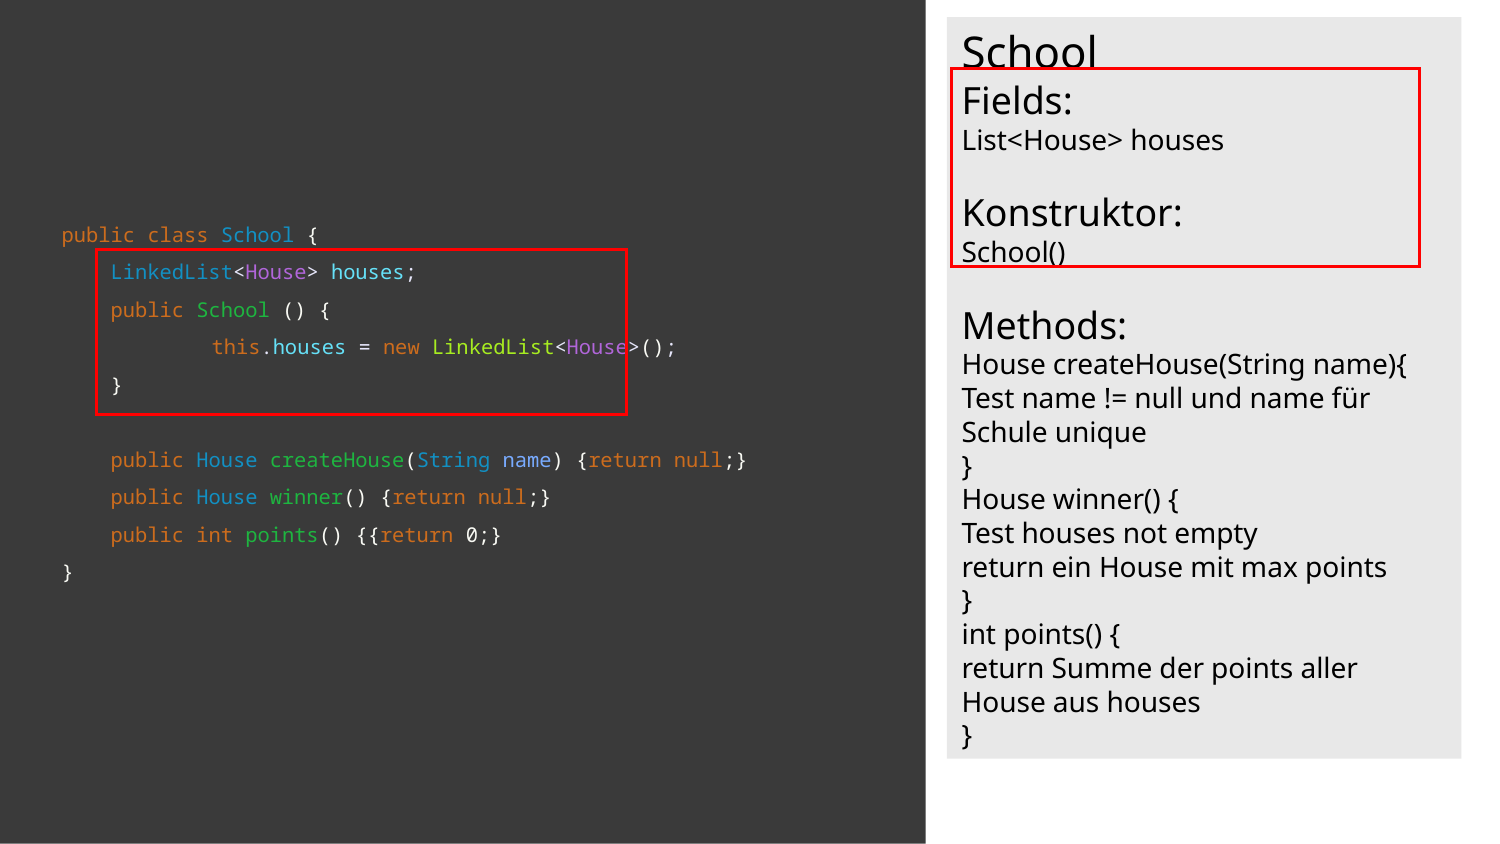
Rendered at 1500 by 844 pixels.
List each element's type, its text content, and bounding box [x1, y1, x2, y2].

text_box School Fields: List<House> houses Konstruktor: School() Methods: House createHouse(String name){ Test name != null und name für Schule unique } House winner() { Test houses not empty return ein House mit max points } int points() { return Summe der points aller House aus houses } [946, 17, 1462, 759]
text_box [0, 0, 926, 844]
text_box [950, 67, 1421, 268]
list public class School { LinkedList<House> houses; public School () { this.houses = new LinkedList<House>(); } public House createHouse(String name) {return null;} public House winner() {return null;} public int points() {{return 0;} } [50, 141, 865, 628]
text_box [95, 248, 628, 416]
